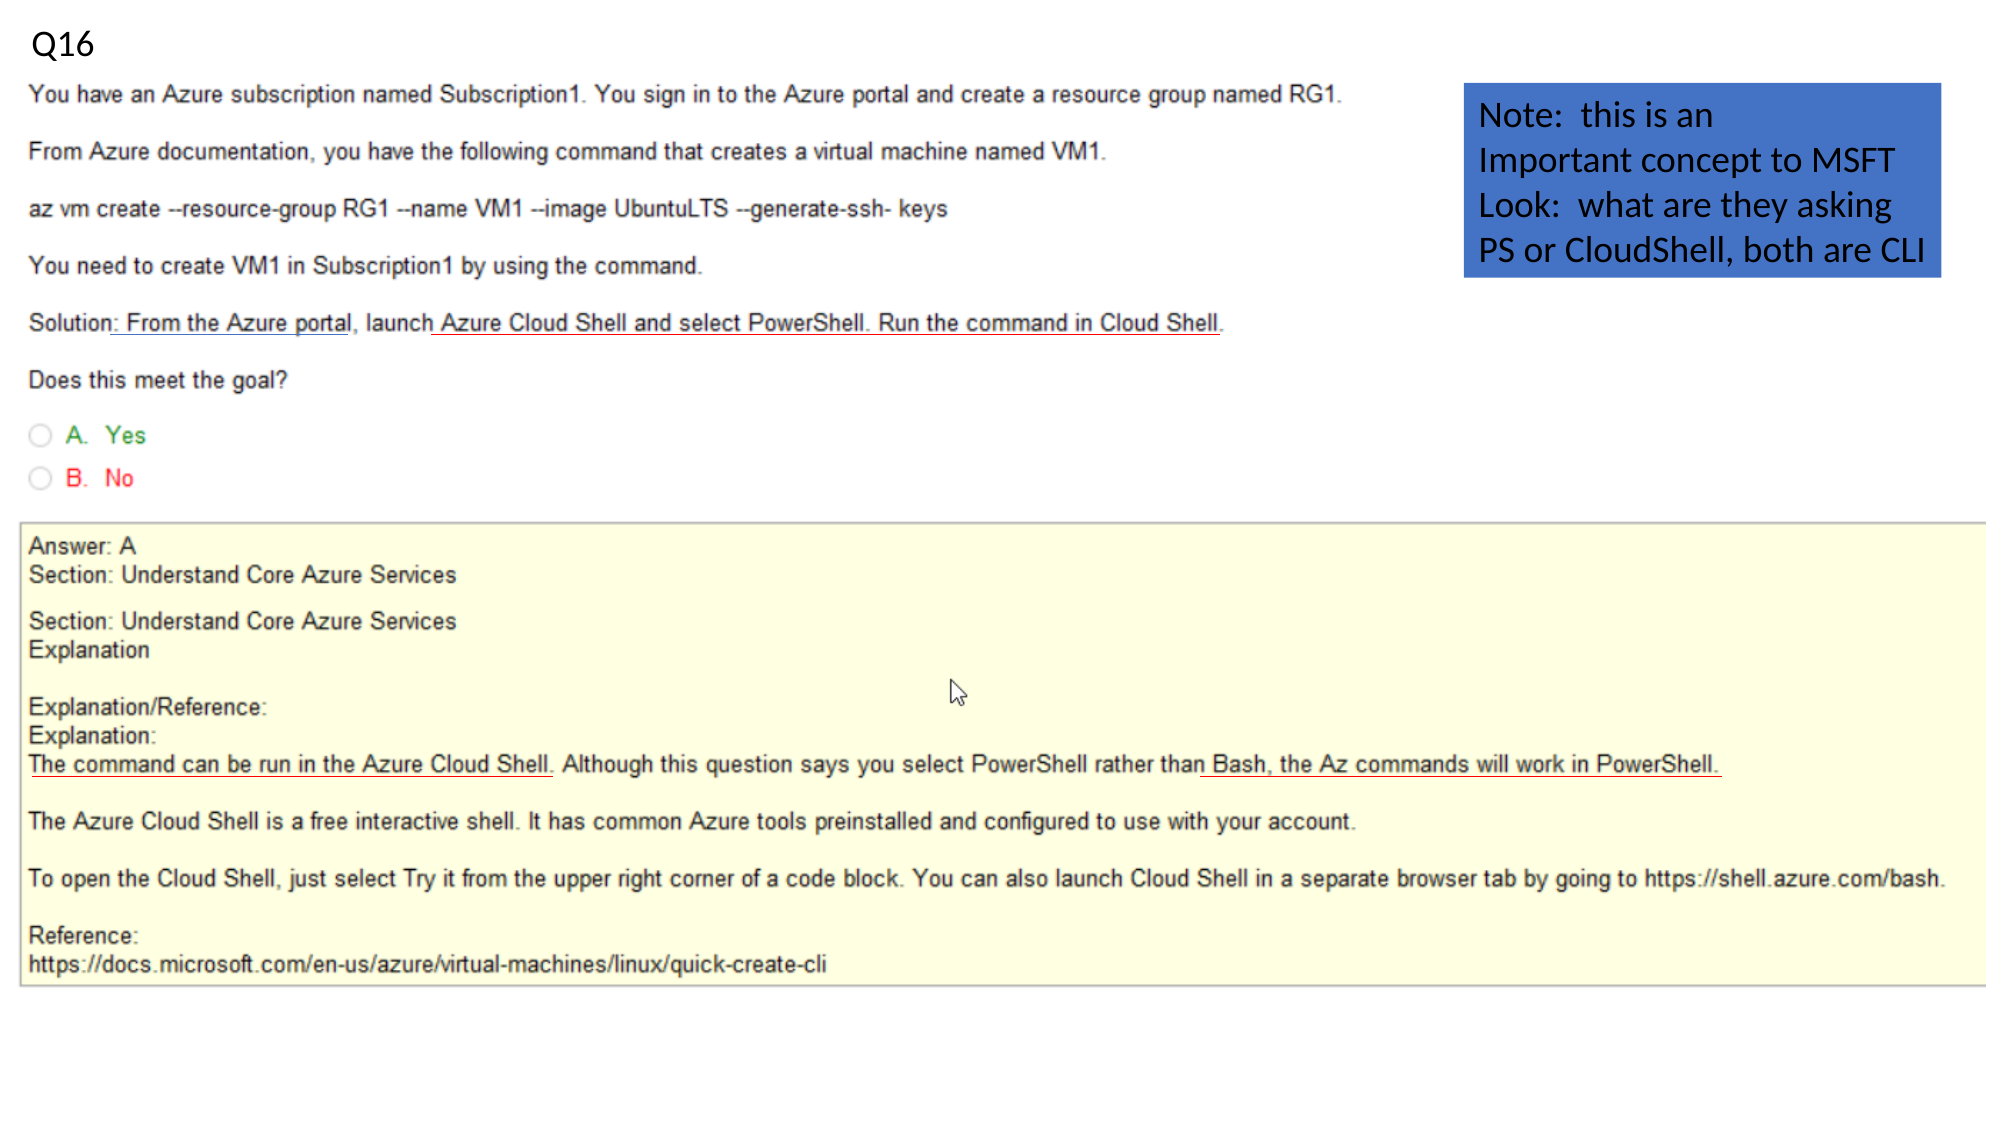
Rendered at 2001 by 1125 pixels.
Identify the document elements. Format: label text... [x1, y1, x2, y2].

text_box Q16 [16, 11, 110, 72]
picture [15, 72, 1986, 990]
